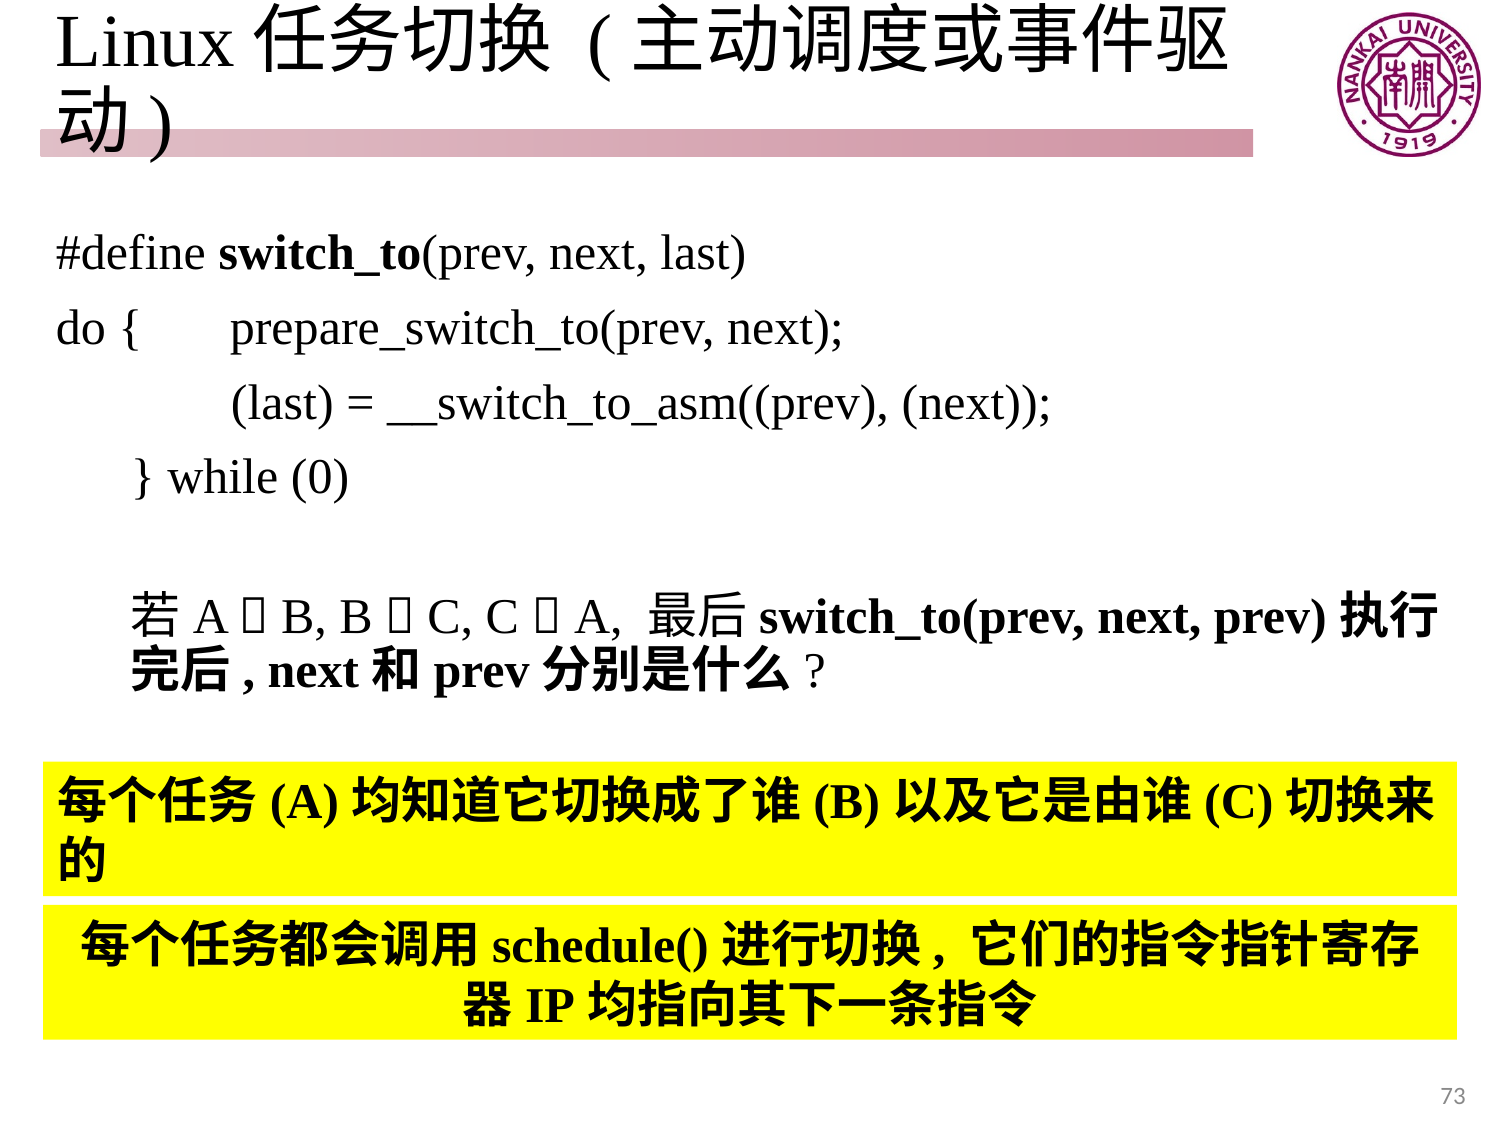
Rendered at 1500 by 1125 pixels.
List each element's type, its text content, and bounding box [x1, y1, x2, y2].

title Linux任务切换 (主动调度或事件驱动) [40, 33, 1335, 133]
text_box 每个任务都会调用schedule()进行切换, 它们的指令指针寄存器IP均指向其下一条指令 [43, 904, 1457, 1040]
text_box 每个任务(A)均知道它切换成了谁(B)以及它是由谁(C)切换来的 [43, 761, 1457, 897]
slide_number 73 [1143, 1065, 1481, 1125]
list #define switch_to(prev, next, last) do { prepare_switch_to(prev, next); (last) = __switch_to_asm((prev), (next)); } while (0) 若A  B, B  C, C  A, 最后switch_to(prev, next, prev)执行完后, next和prev分别是什么? [40, 218, 1481, 1042]
picture [1337, 12, 1481, 157]
